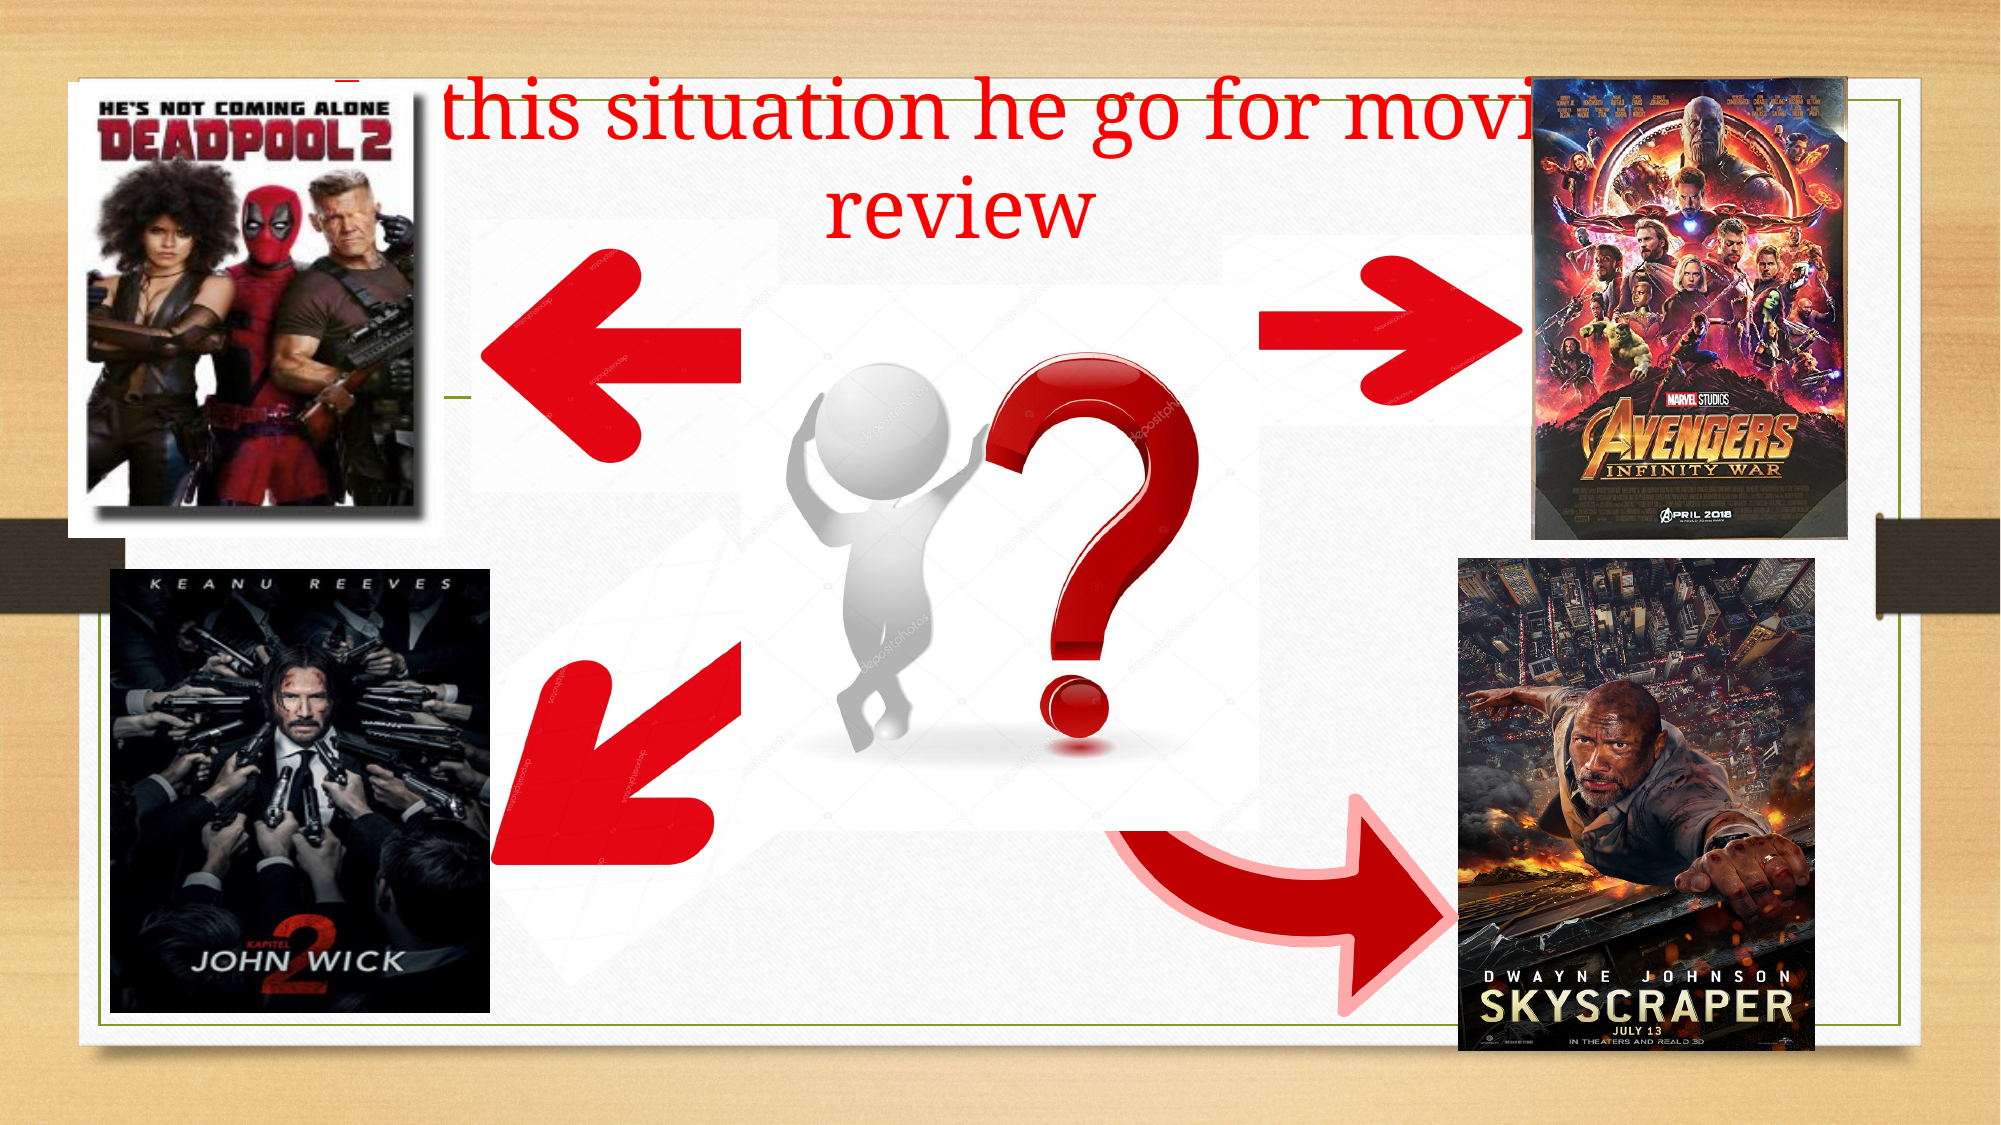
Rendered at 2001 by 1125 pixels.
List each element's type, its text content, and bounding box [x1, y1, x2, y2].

title In this situation he go for movie review [172, 48, 1748, 263]
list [739, 285, 1259, 831]
picture [0, 0, 2001, 1125]
